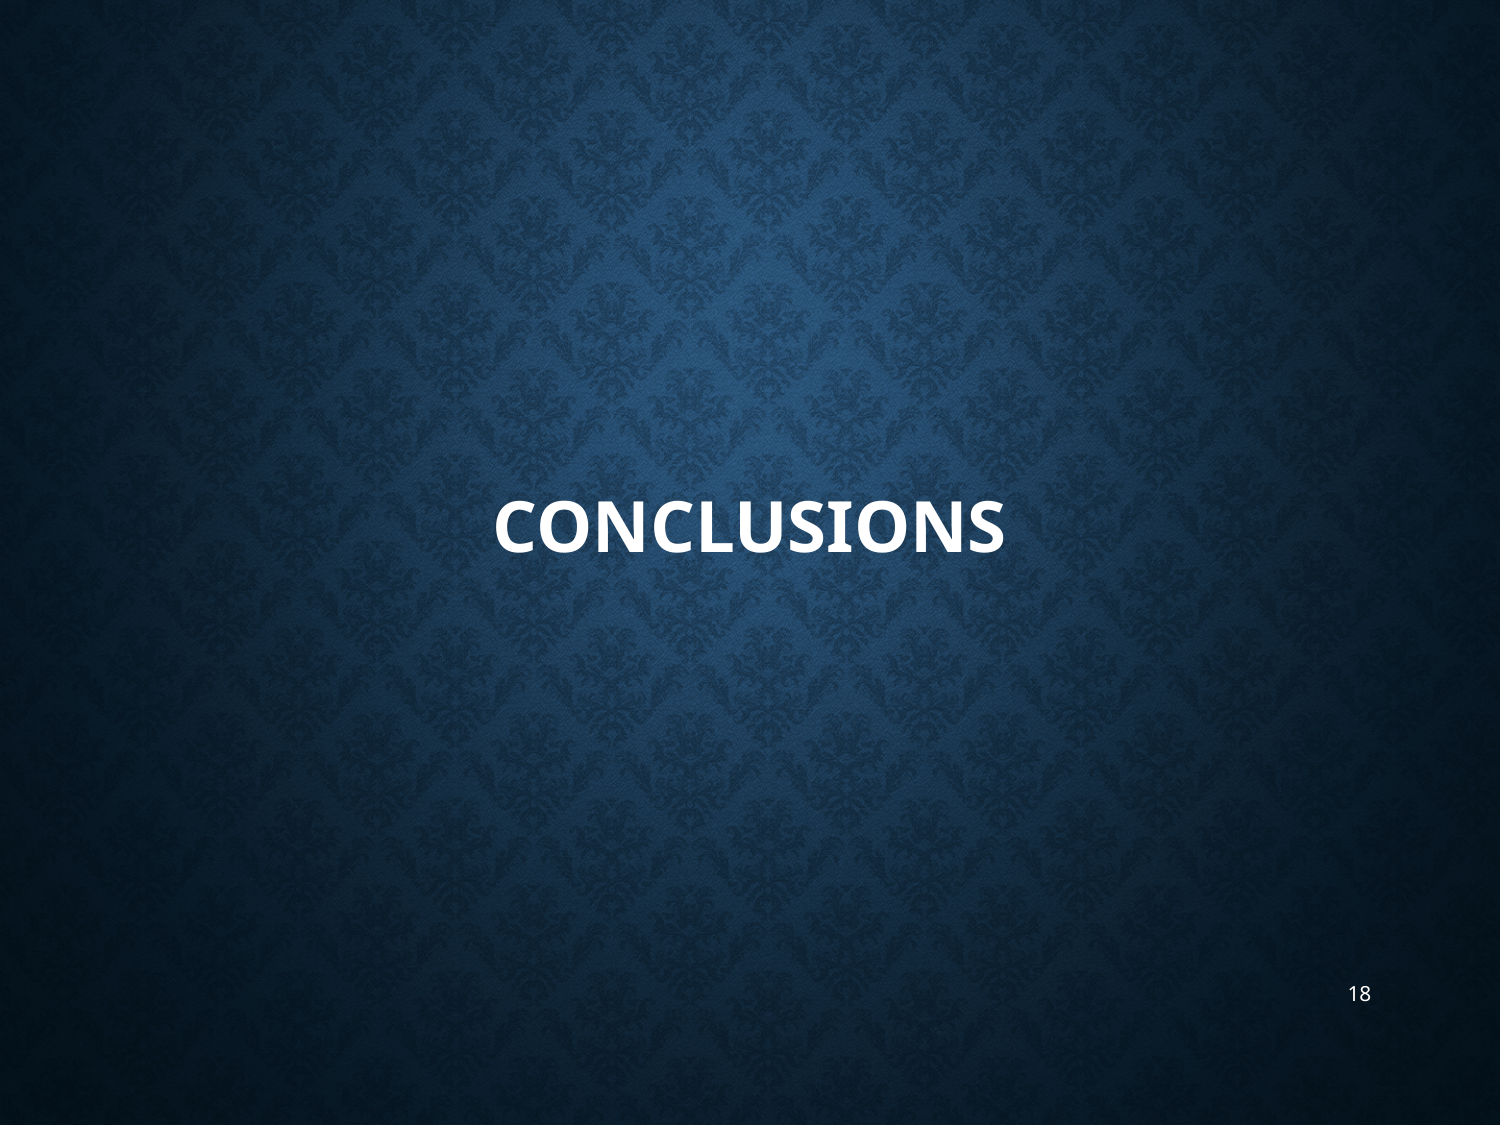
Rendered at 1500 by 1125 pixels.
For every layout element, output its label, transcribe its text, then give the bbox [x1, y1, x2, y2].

slide_number 18 [1293, 965, 1387, 1025]
title conclusions [151, 107, 1349, 576]
